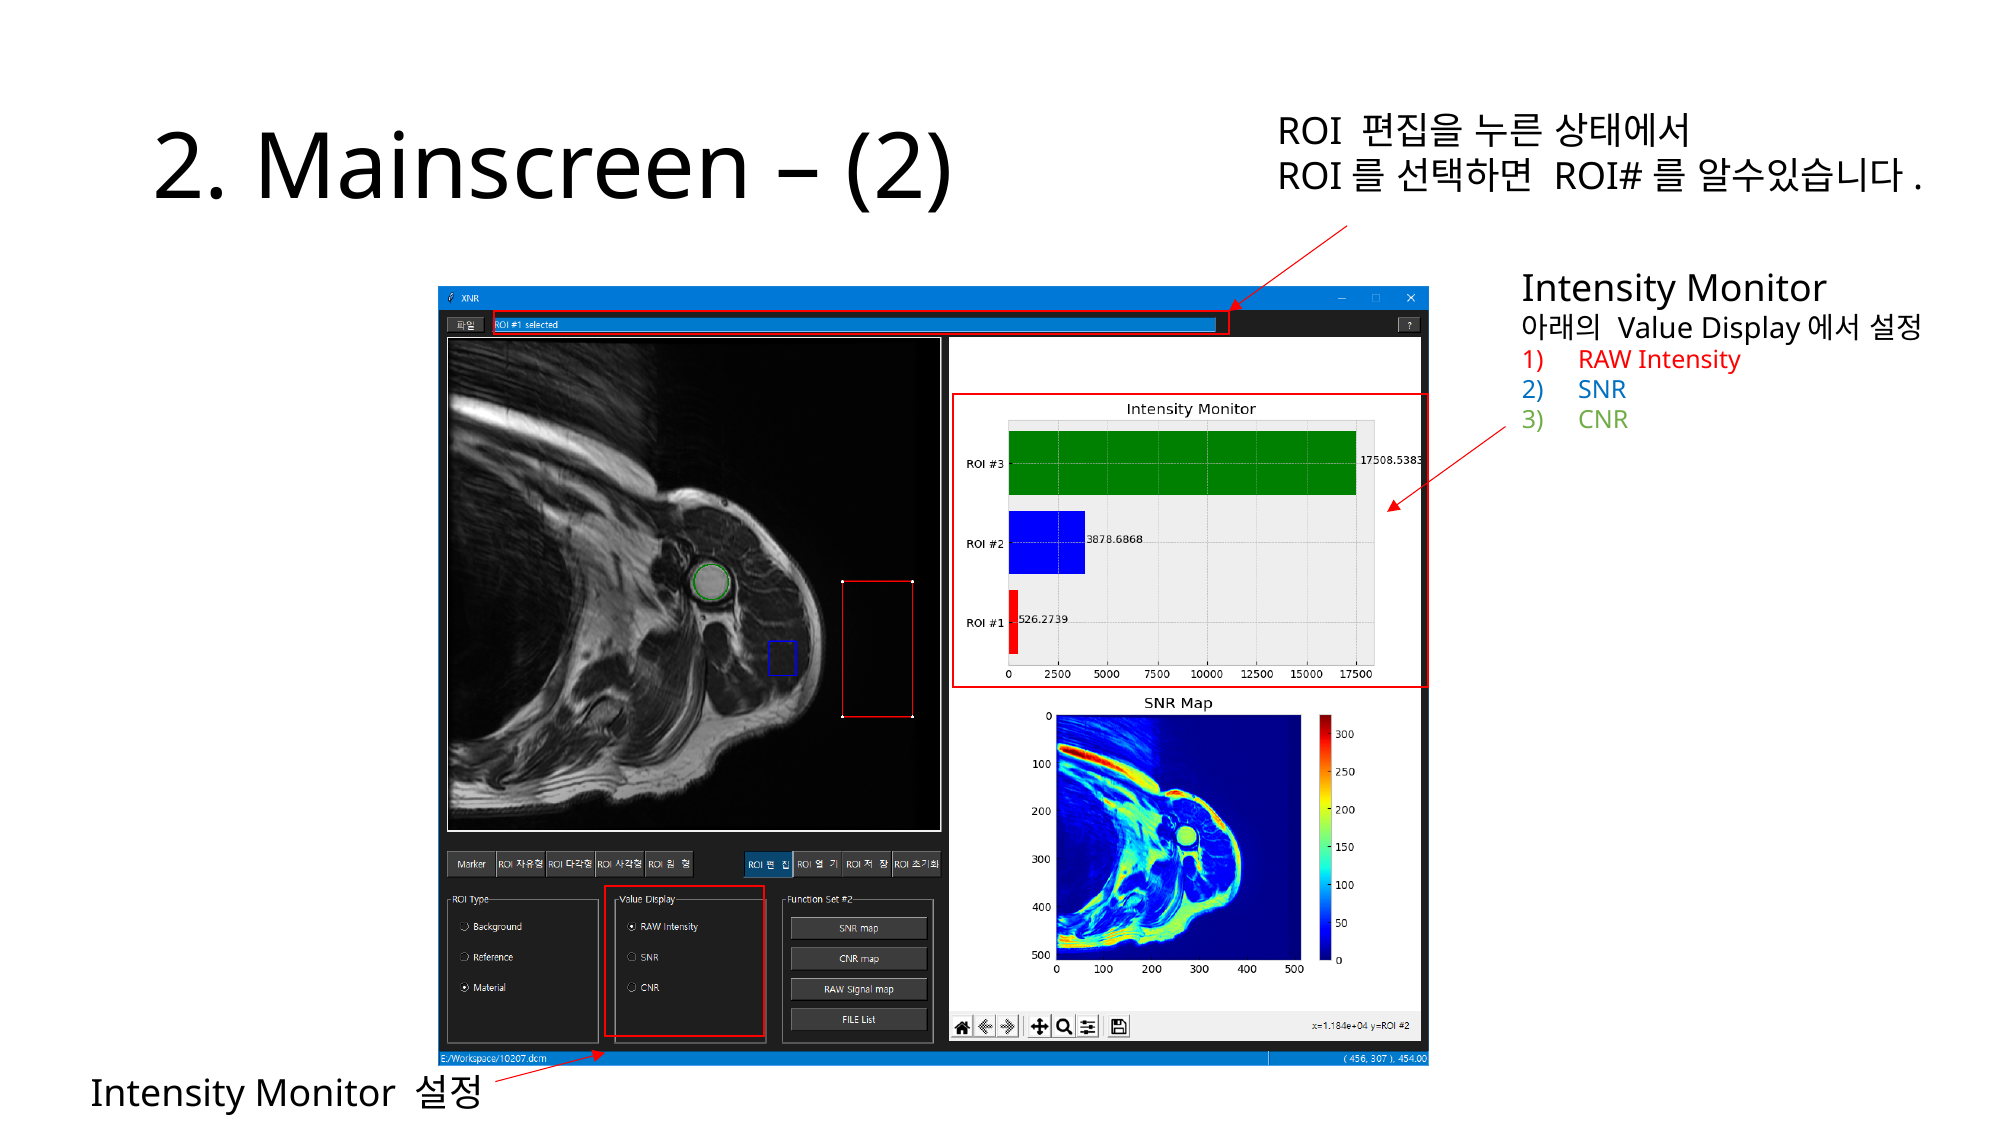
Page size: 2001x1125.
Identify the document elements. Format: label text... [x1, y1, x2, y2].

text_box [1387, 312, 1941, 512]
title 2. Mainscreen – (2) [137, 59, 1863, 278]
picture [438, 286, 1429, 1066]
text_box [80, 1052, 606, 1123]
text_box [1228, 100, 1941, 312]
